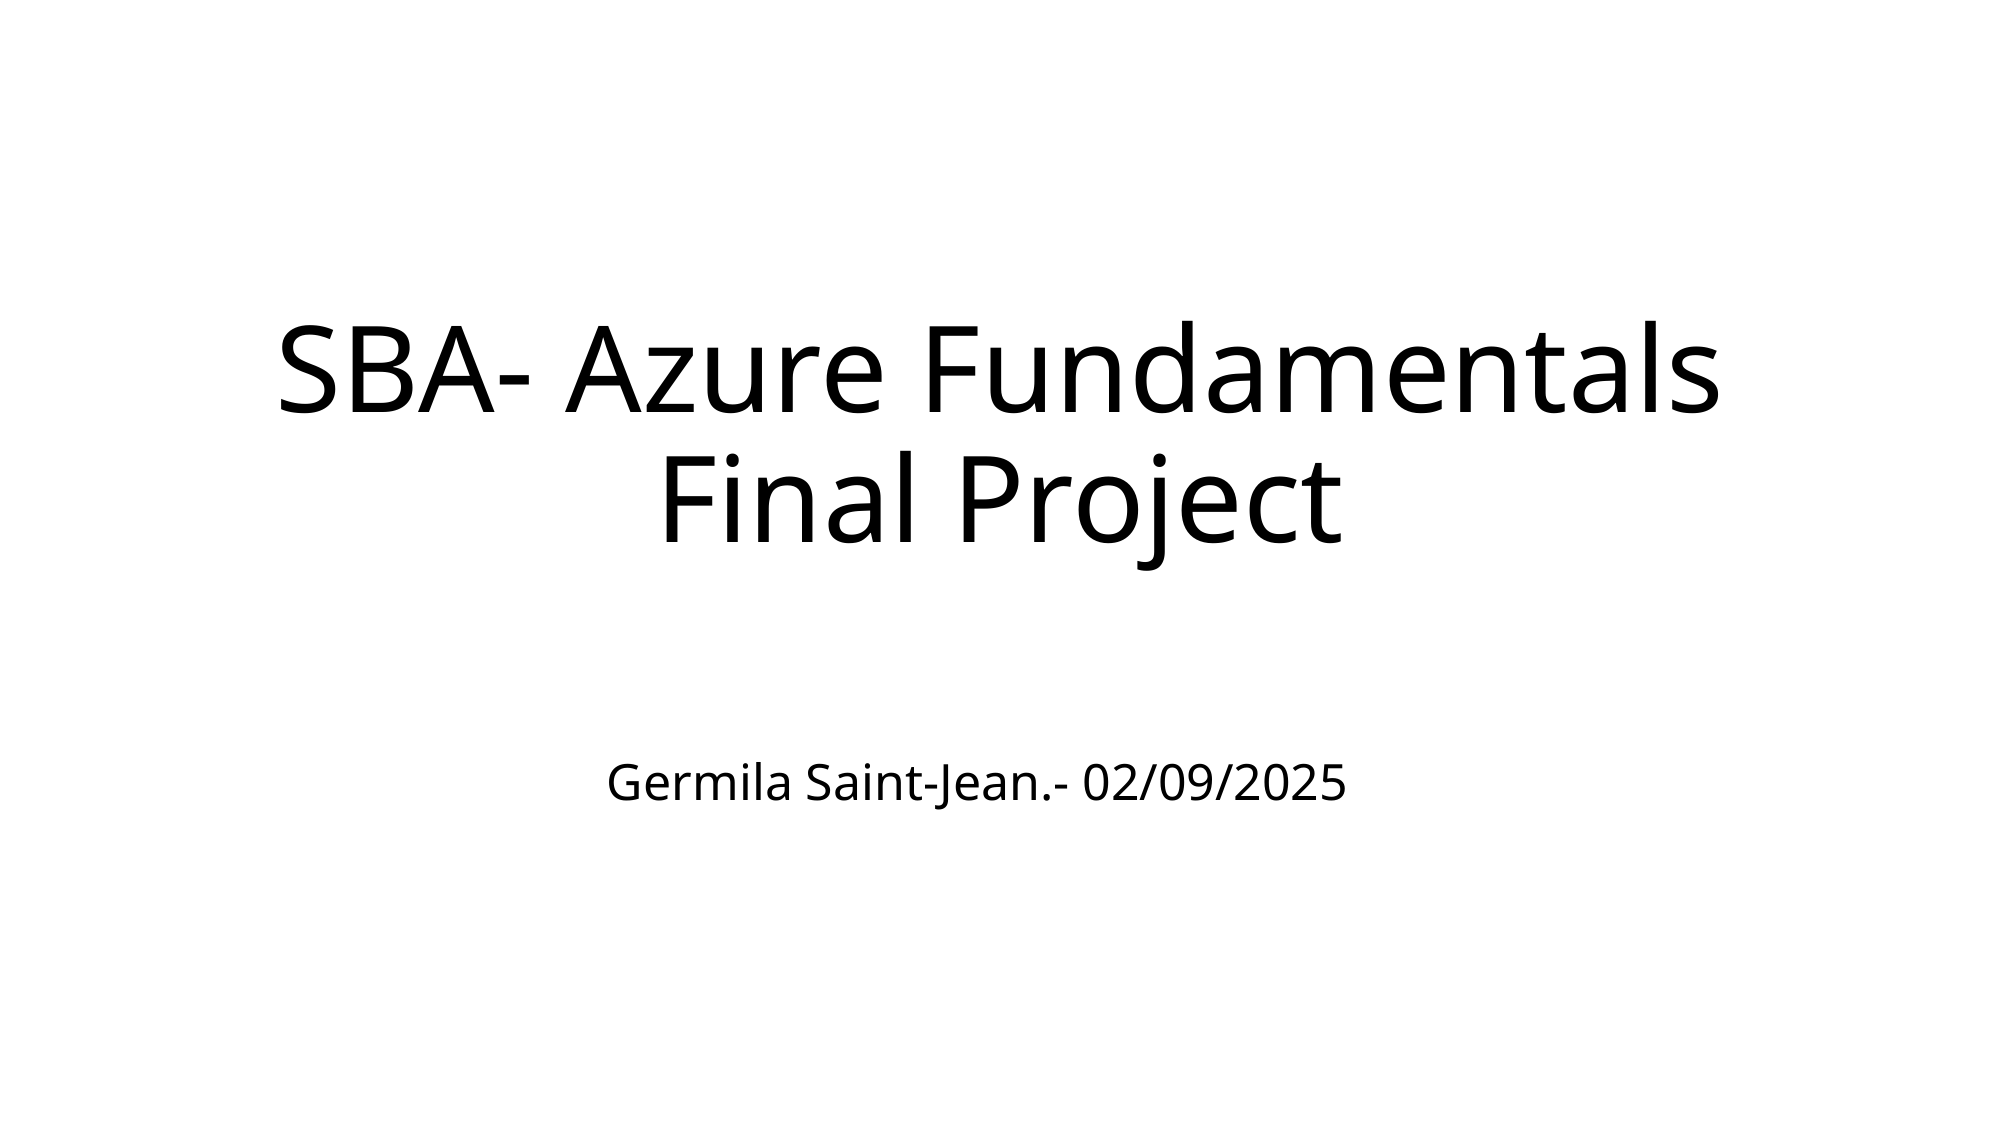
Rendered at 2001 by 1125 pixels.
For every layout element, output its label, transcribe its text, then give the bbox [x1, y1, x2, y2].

title SBA- Azure Fundamentals Final Project [249, 184, 1750, 576]
subtitle Germila Saint-Jean.- 02/09/2025 [227, 669, 1728, 941]
